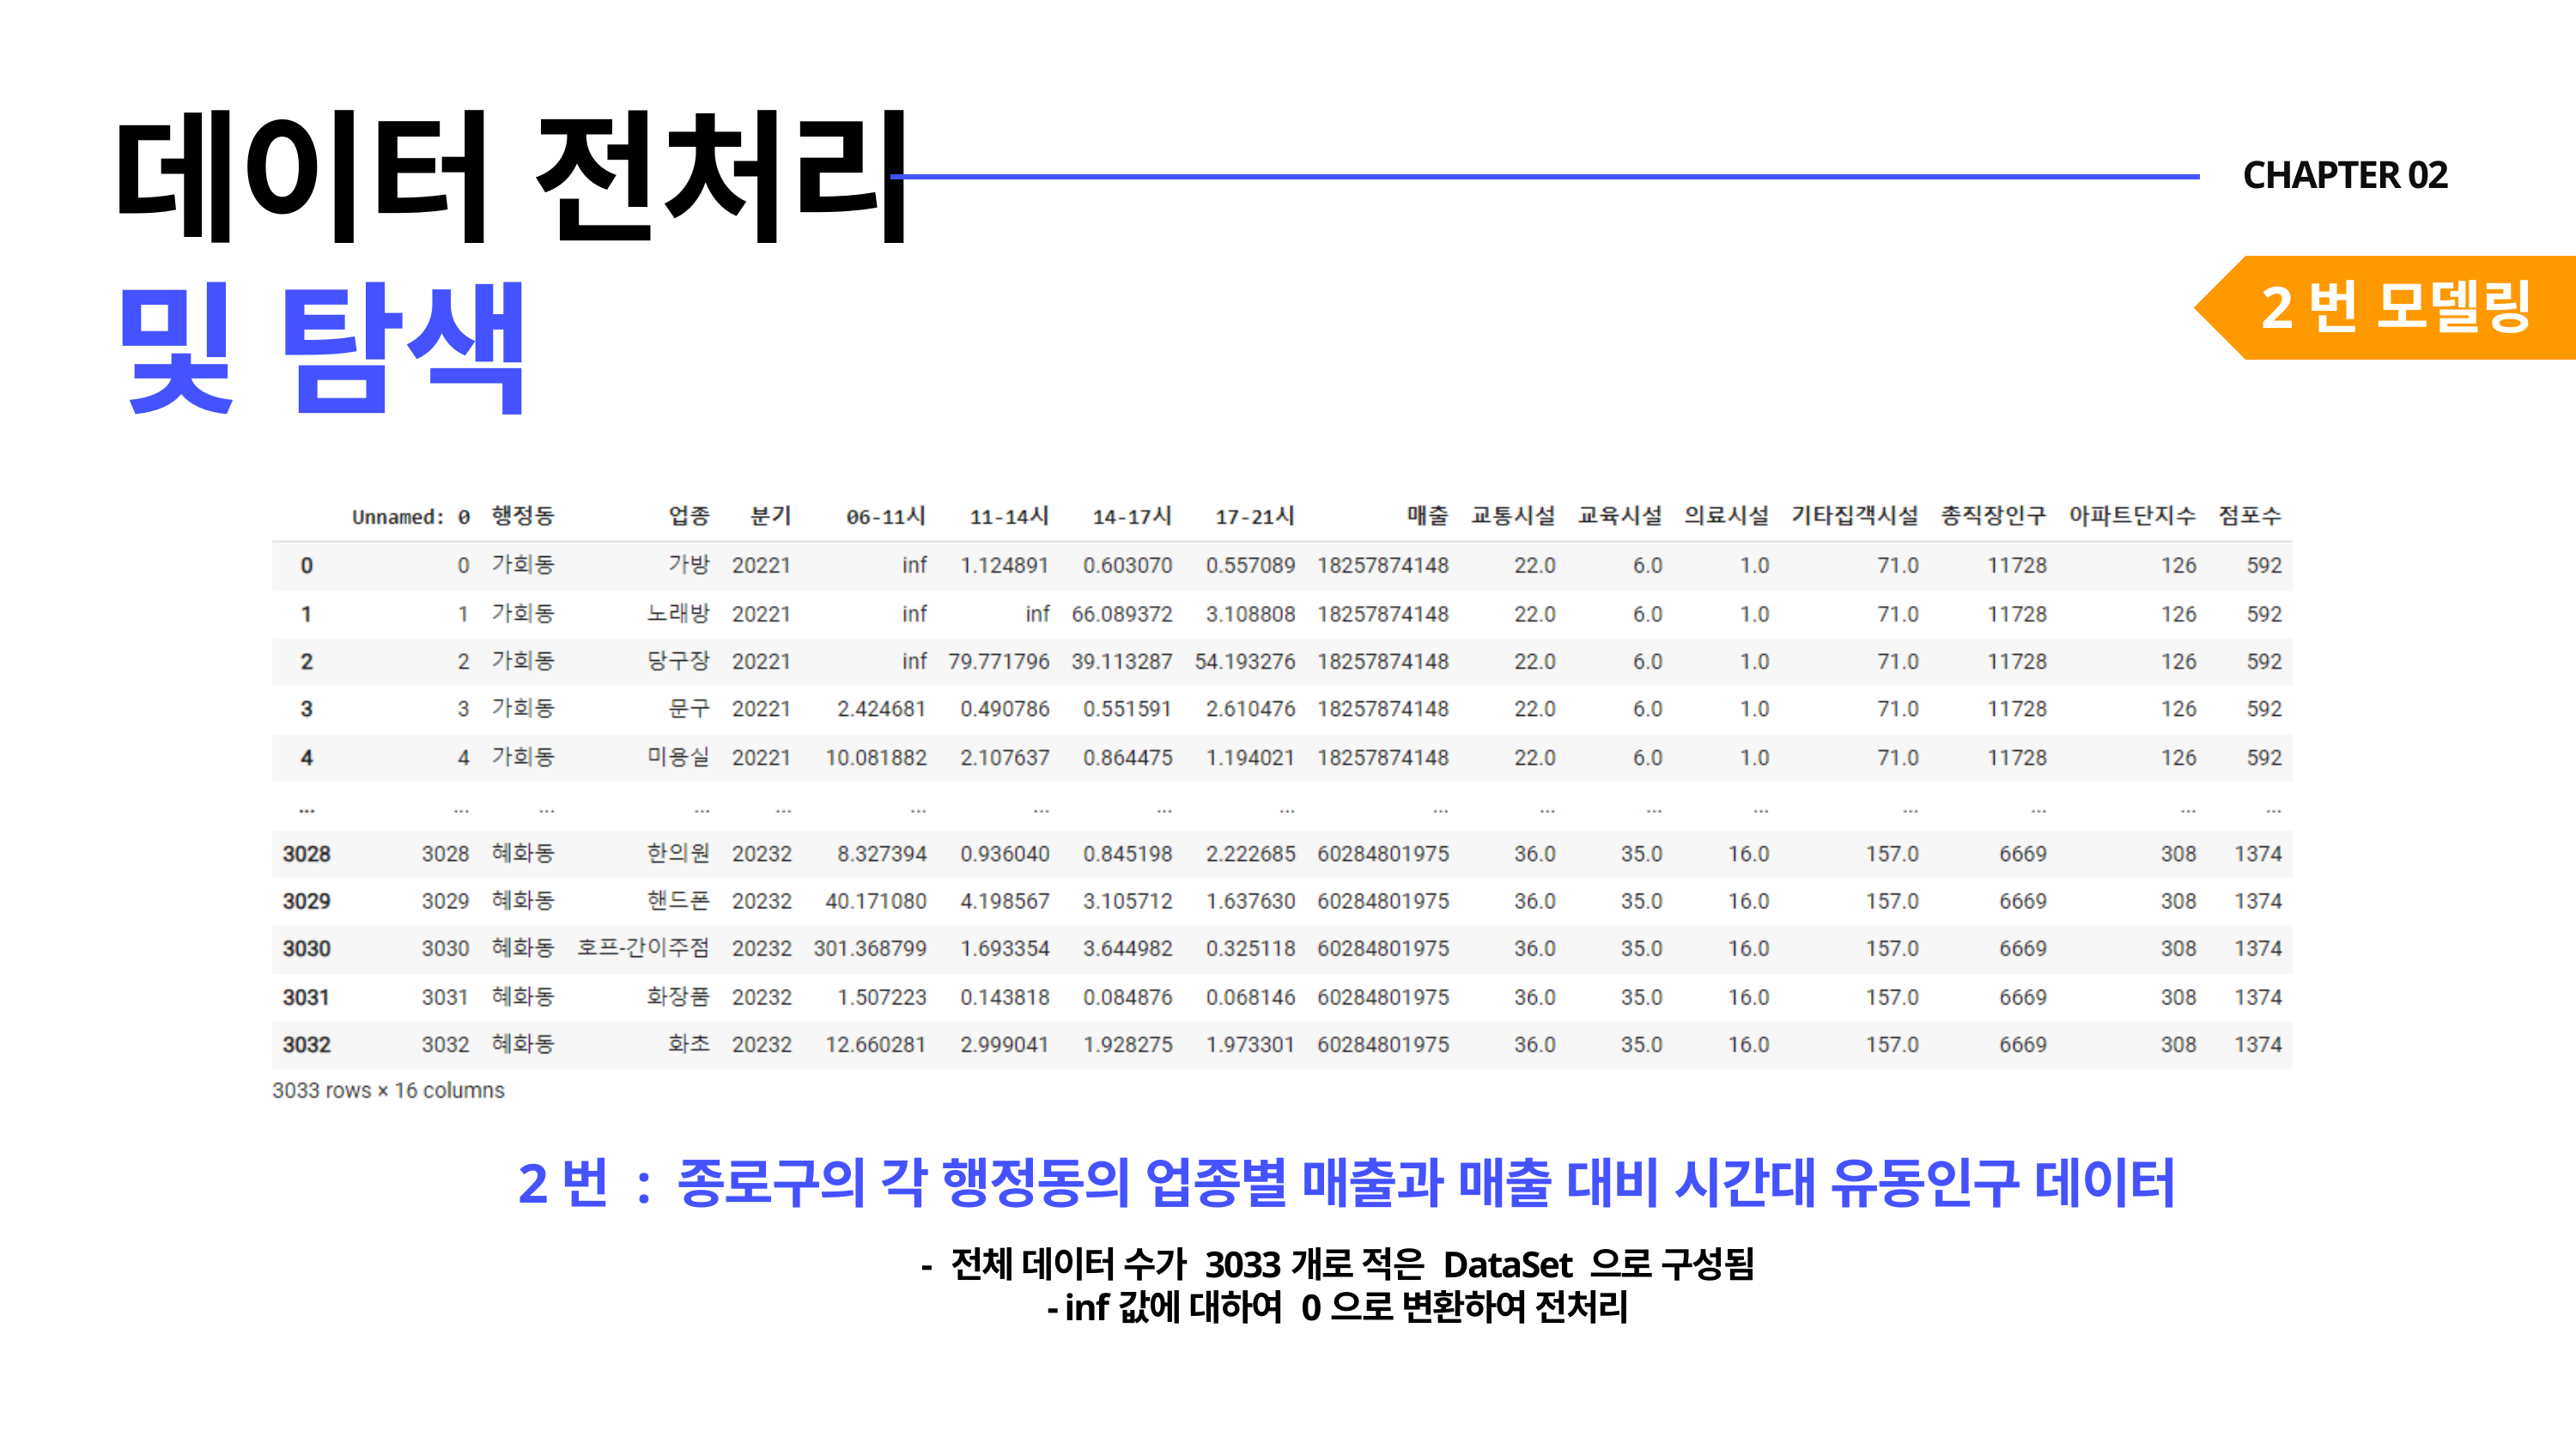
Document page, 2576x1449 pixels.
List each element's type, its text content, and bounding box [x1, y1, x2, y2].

picture [270, 488, 2308, 1121]
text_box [1974, 255, 2576, 360]
text_box 2번 : 종로구의 각 행정동의 업종별 매출과 매출 대비 시간대 유동인구 데이터 [438, 1143, 2258, 1221]
text_box - 전체 데이터 수가 3033개로 적은 DataSet 으로 구성됨 - inf값에 대하여 0으로 변환하여 전처리 [791, 1235, 1886, 1378]
text_box 데이터 전처리 및 탐색 [97, 81, 1058, 438]
text_box CHAPTER 02 [2136, 144, 2556, 203]
